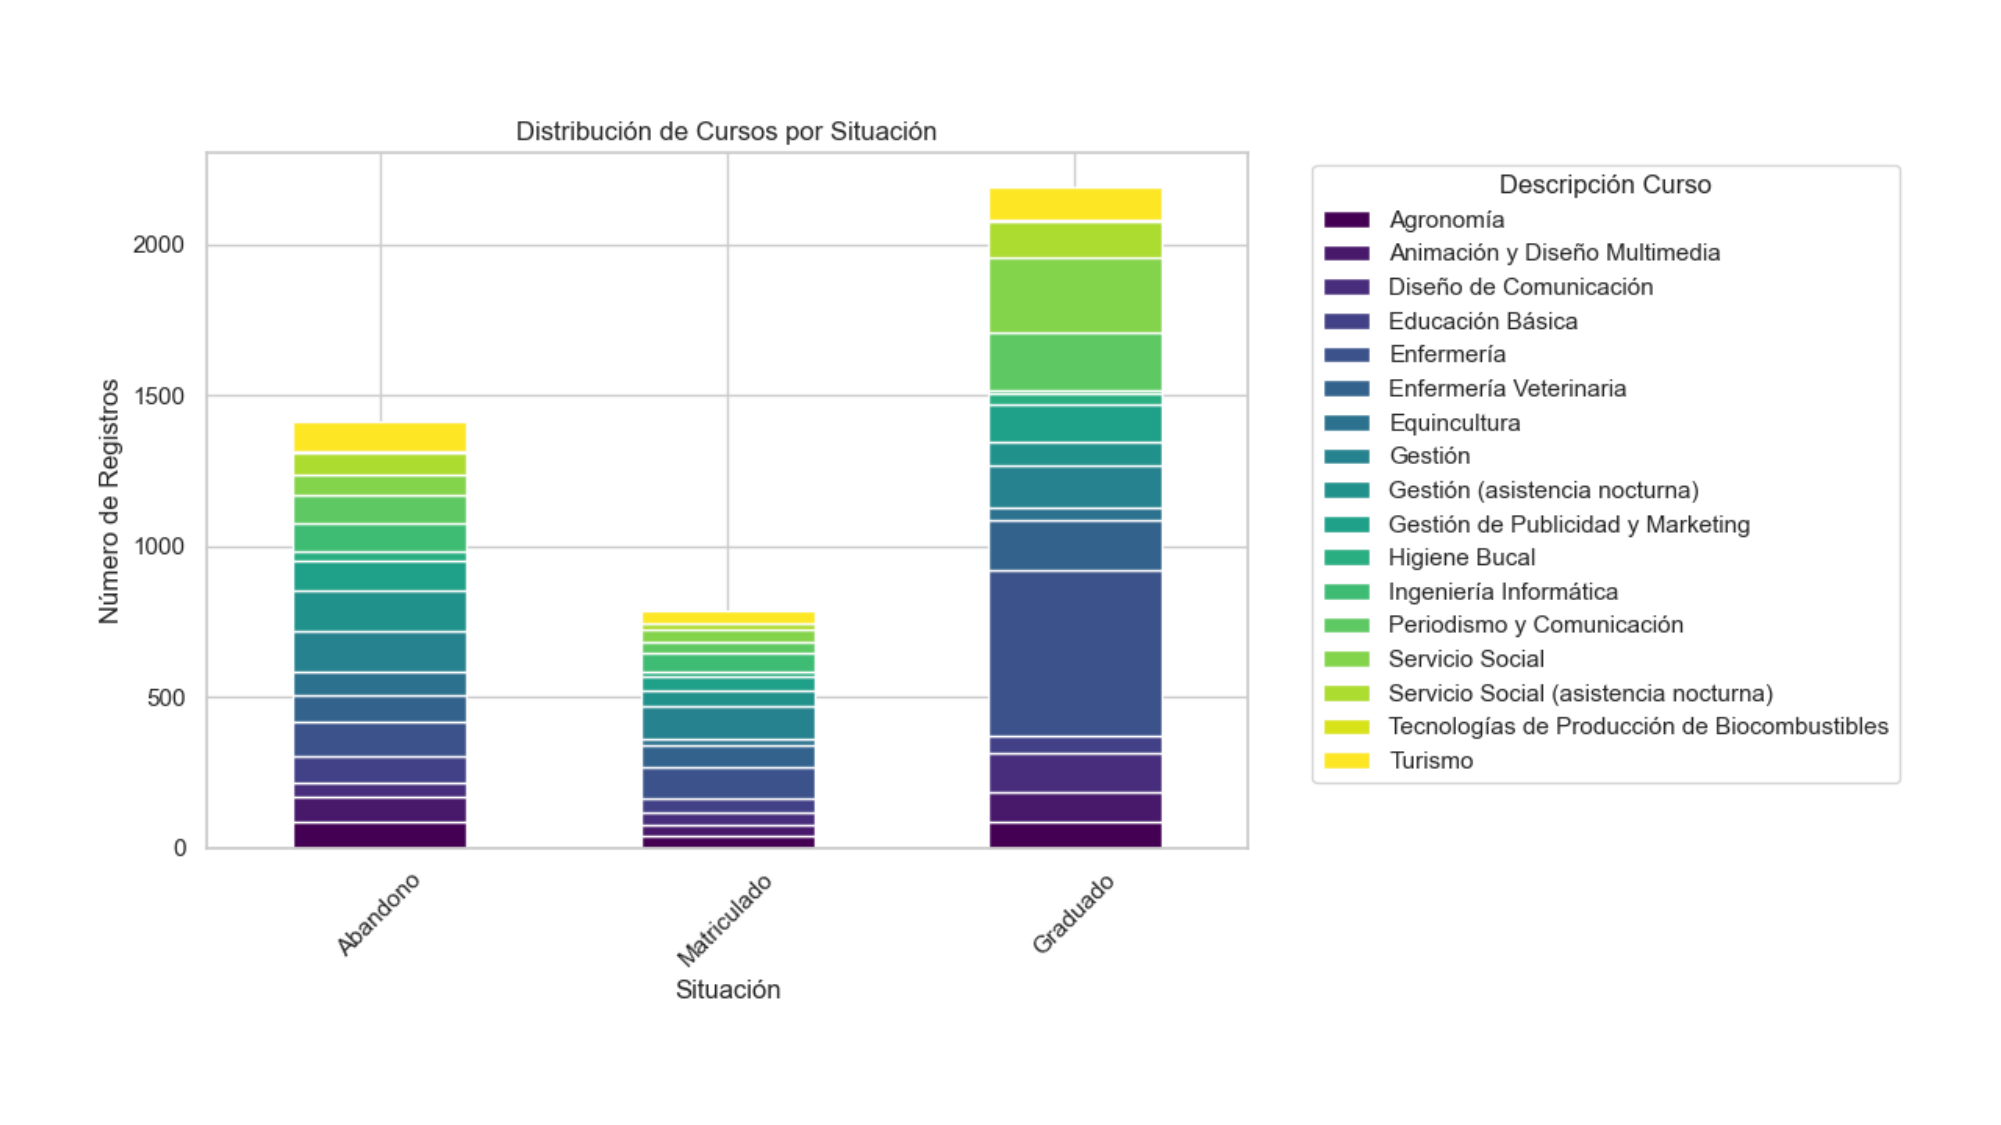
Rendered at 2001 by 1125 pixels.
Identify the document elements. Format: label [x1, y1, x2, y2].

picture [85, 105, 1915, 1020]
